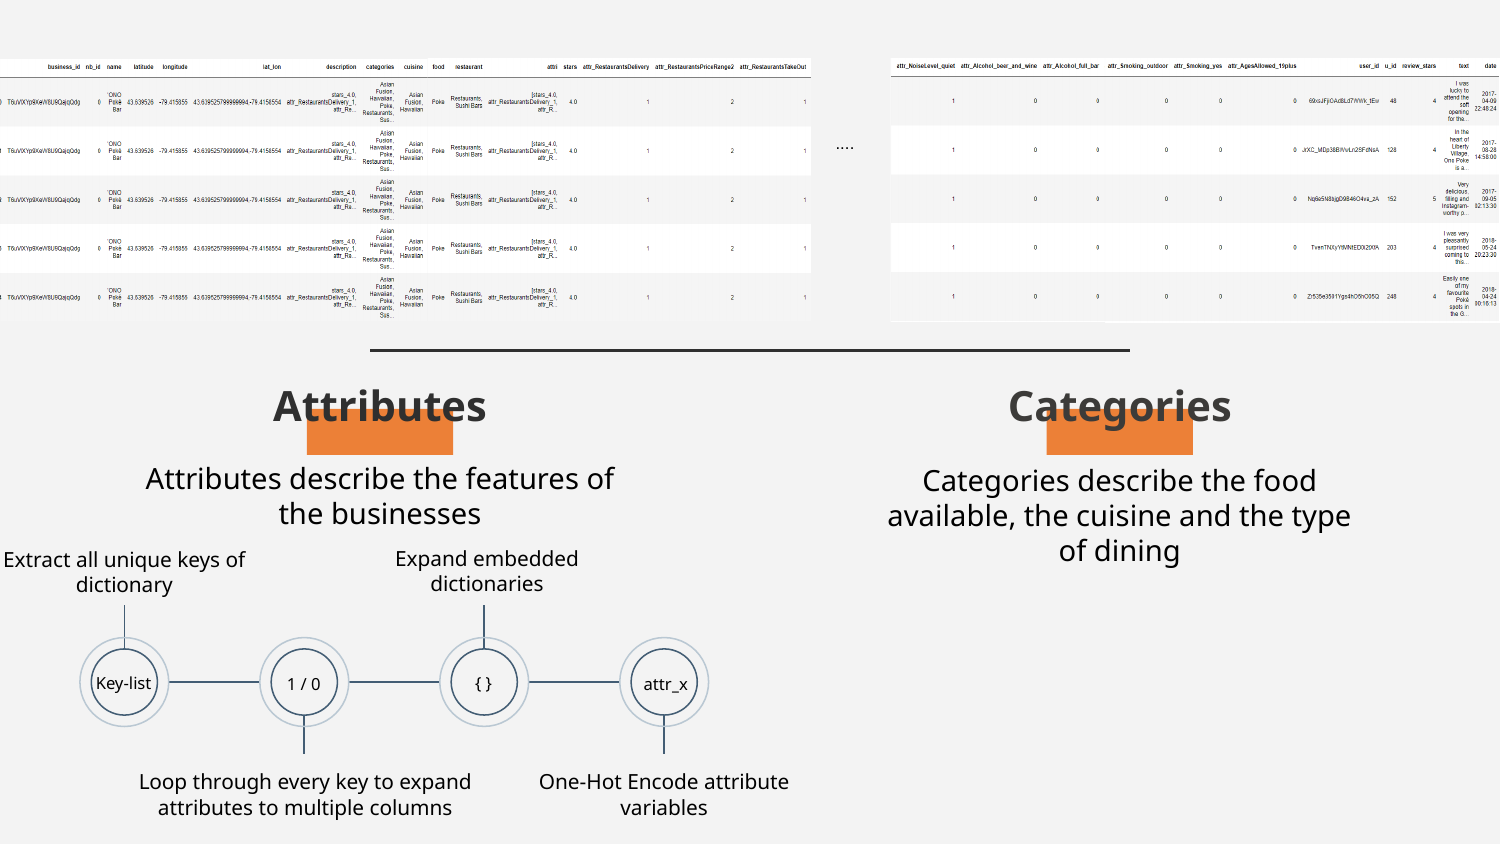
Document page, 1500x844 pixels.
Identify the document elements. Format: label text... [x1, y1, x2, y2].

subtitle Categories describe the food available, the cuisine and the type of dining [857, 447, 1382, 652]
text_box Extract all unique keys of dictionary [0, 531, 269, 663]
subtitle Attributes describe the features of the businesses [118, 445, 643, 603]
title Categories [921, 334, 1319, 445]
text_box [56, 605, 734, 755]
text_box Expand embedded dictionaries [343, 530, 632, 603]
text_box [0, 58, 1500, 323]
title Attributes [219, 334, 541, 445]
text_box One-Hot Encode attribute variables [520, 754, 809, 844]
text_box Loop through every key to expand attributes to multiple columns [109, 763, 501, 844]
